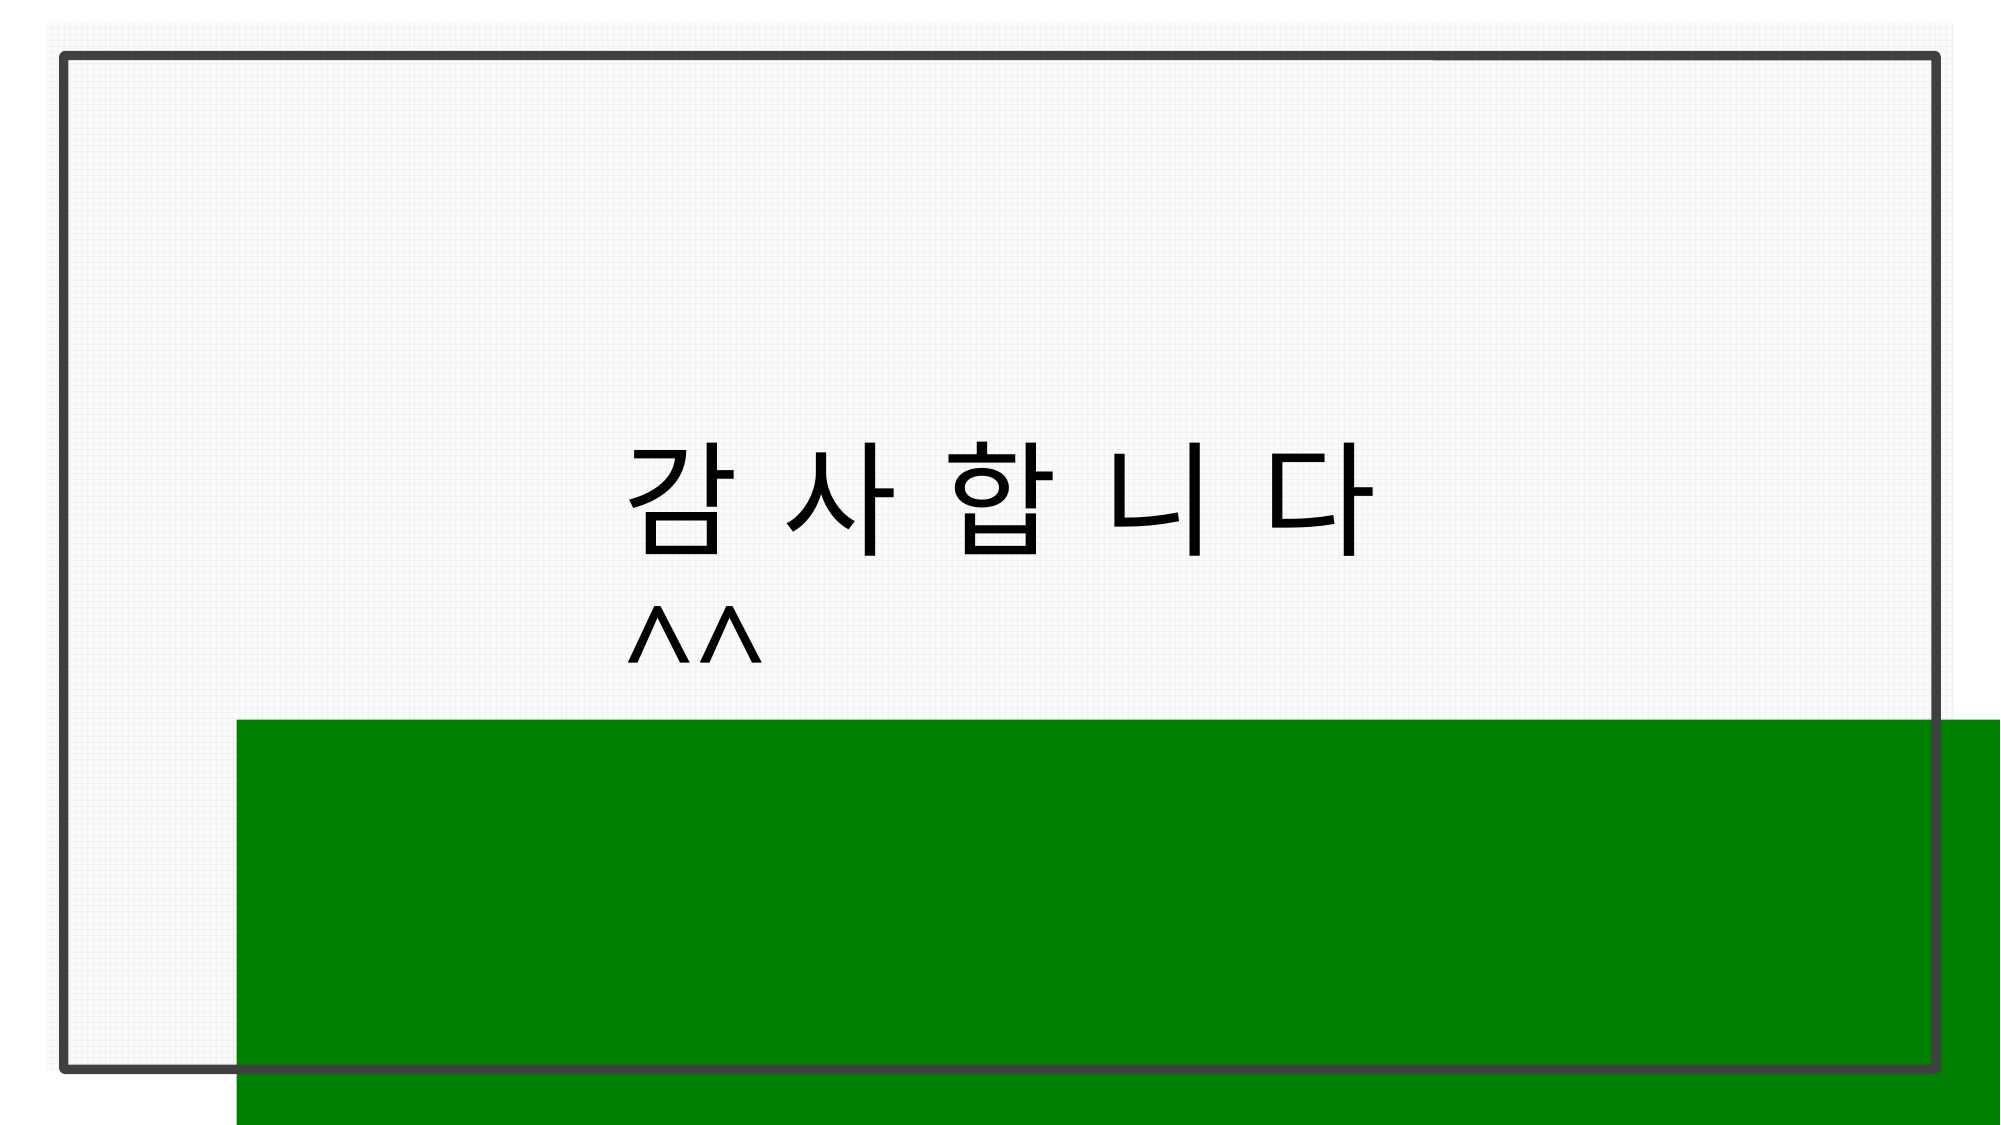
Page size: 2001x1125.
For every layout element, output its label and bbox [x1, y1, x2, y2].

text_box [62, 54, 1938, 1071]
text_box [236, 719, 2000, 1125]
text_box [45, 22, 1954, 1070]
